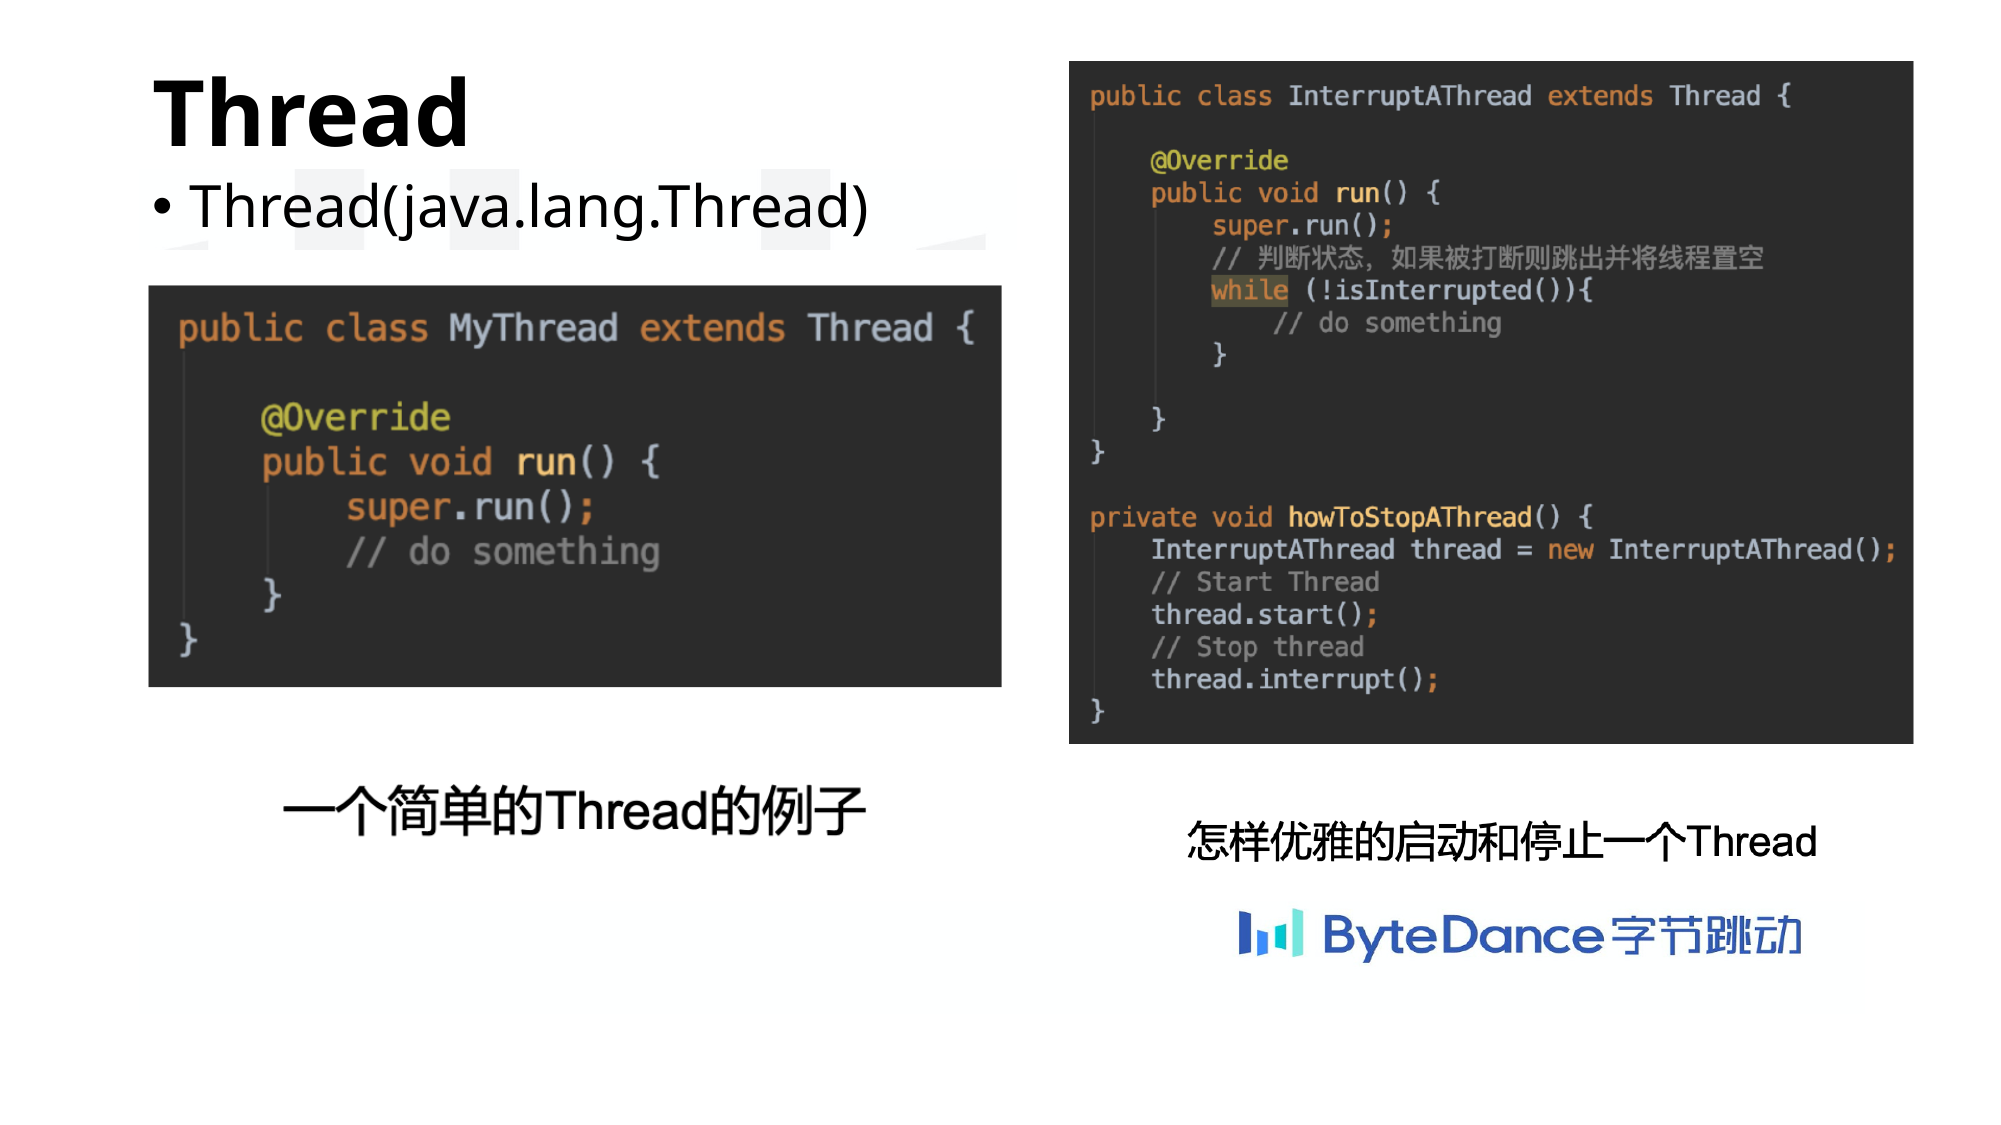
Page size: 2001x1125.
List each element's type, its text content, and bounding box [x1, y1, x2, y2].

title Thread [137, 59, 1017, 169]
list Thread(java.lang.Thread) [137, 169, 1017, 250]
list Thread(java.lang.Thread) [137, 901, 1866, 1014]
picture [111, 4, 1947, 901]
